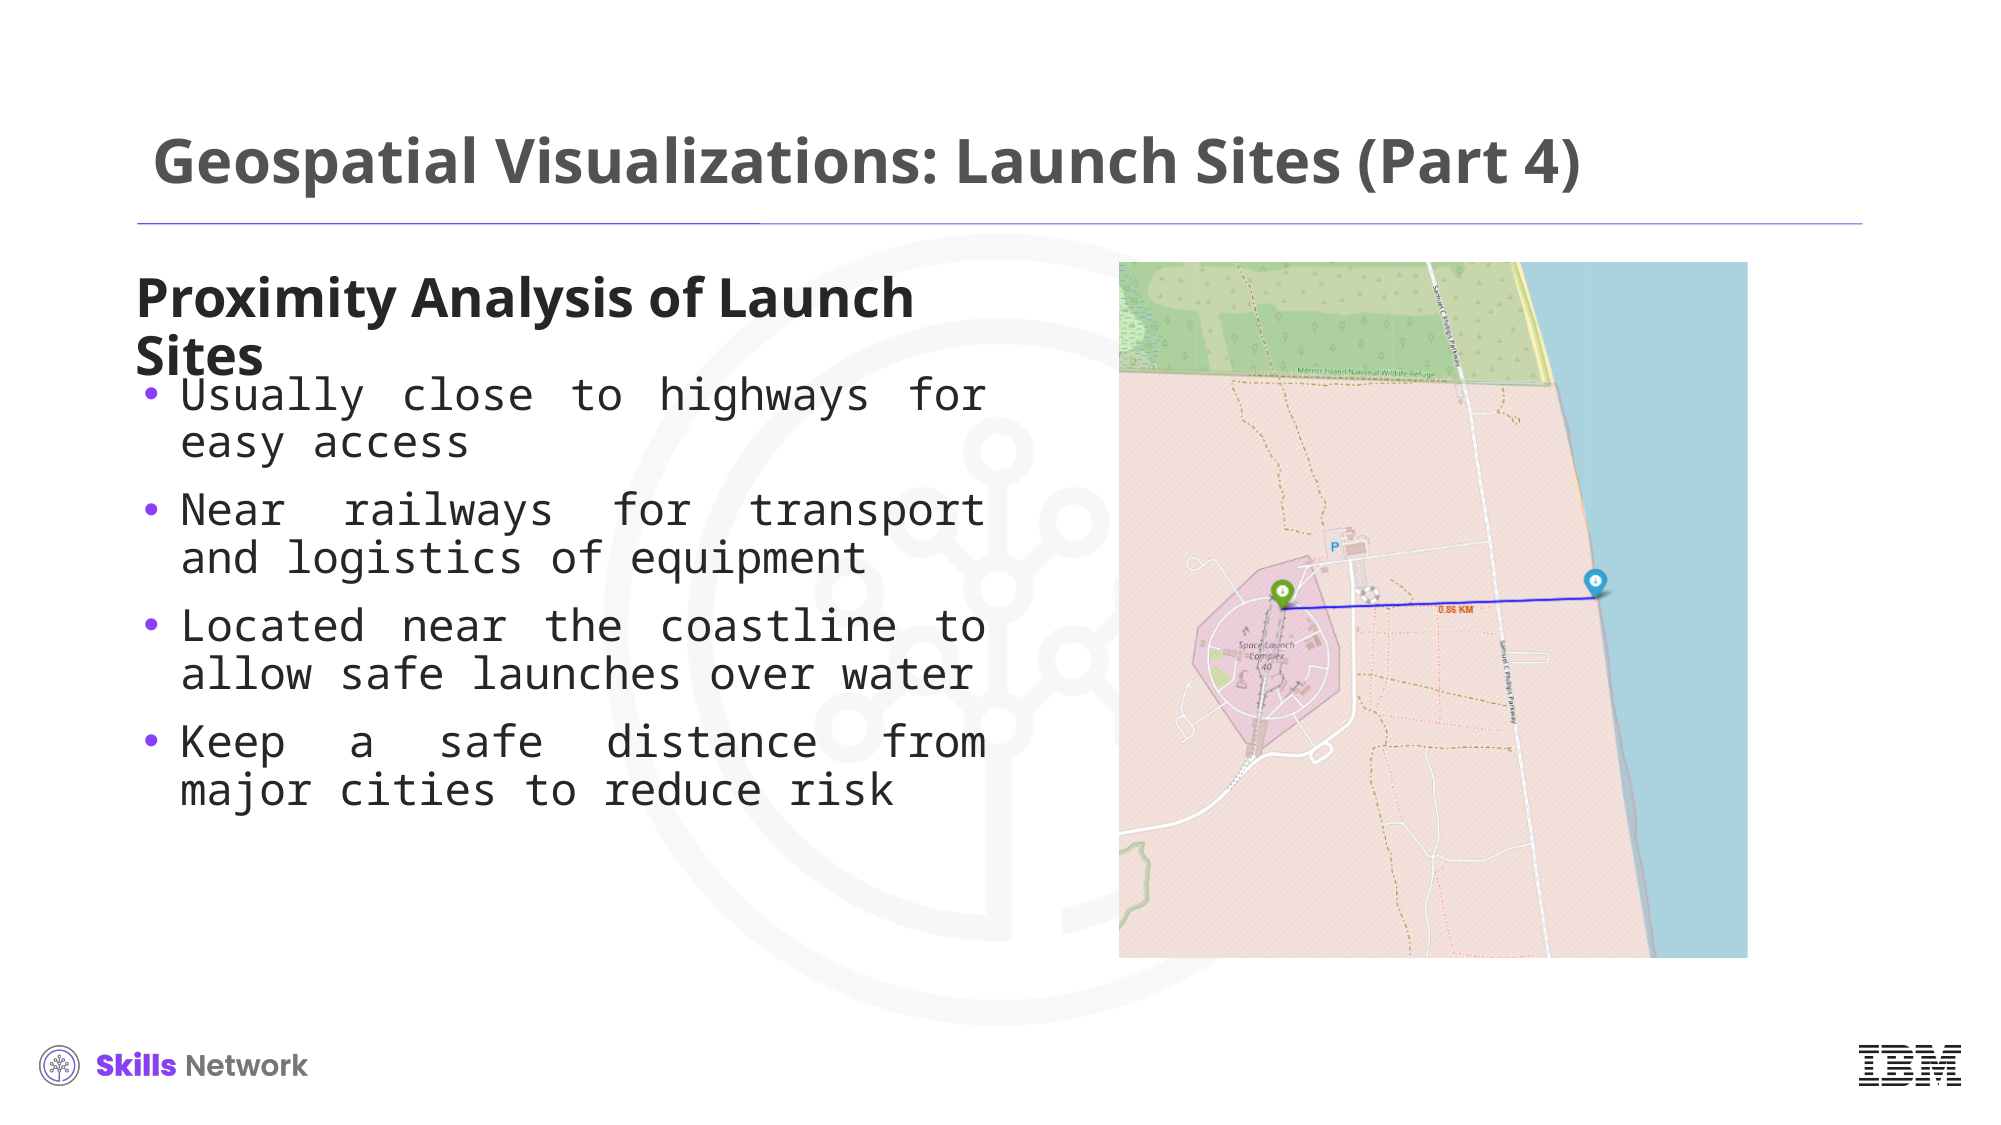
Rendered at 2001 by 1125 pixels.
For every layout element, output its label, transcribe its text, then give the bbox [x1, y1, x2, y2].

picture [1118, 262, 1748, 959]
title Geospatial Visualizations: Launch Sites (Part 4) [137, 101, 1862, 226]
picture [1859, 1045, 1961, 1086]
list Proximity Analysis of Launch Sites [120, 262, 1058, 346]
picture [39, 1045, 308, 1086]
text_box Usually close to highways for easy access Near railways for transport and logistics of equipment Located near the coastline to allow safe launches over water Keep a safe distance from major cities to reduce risk [128, 364, 1003, 860]
